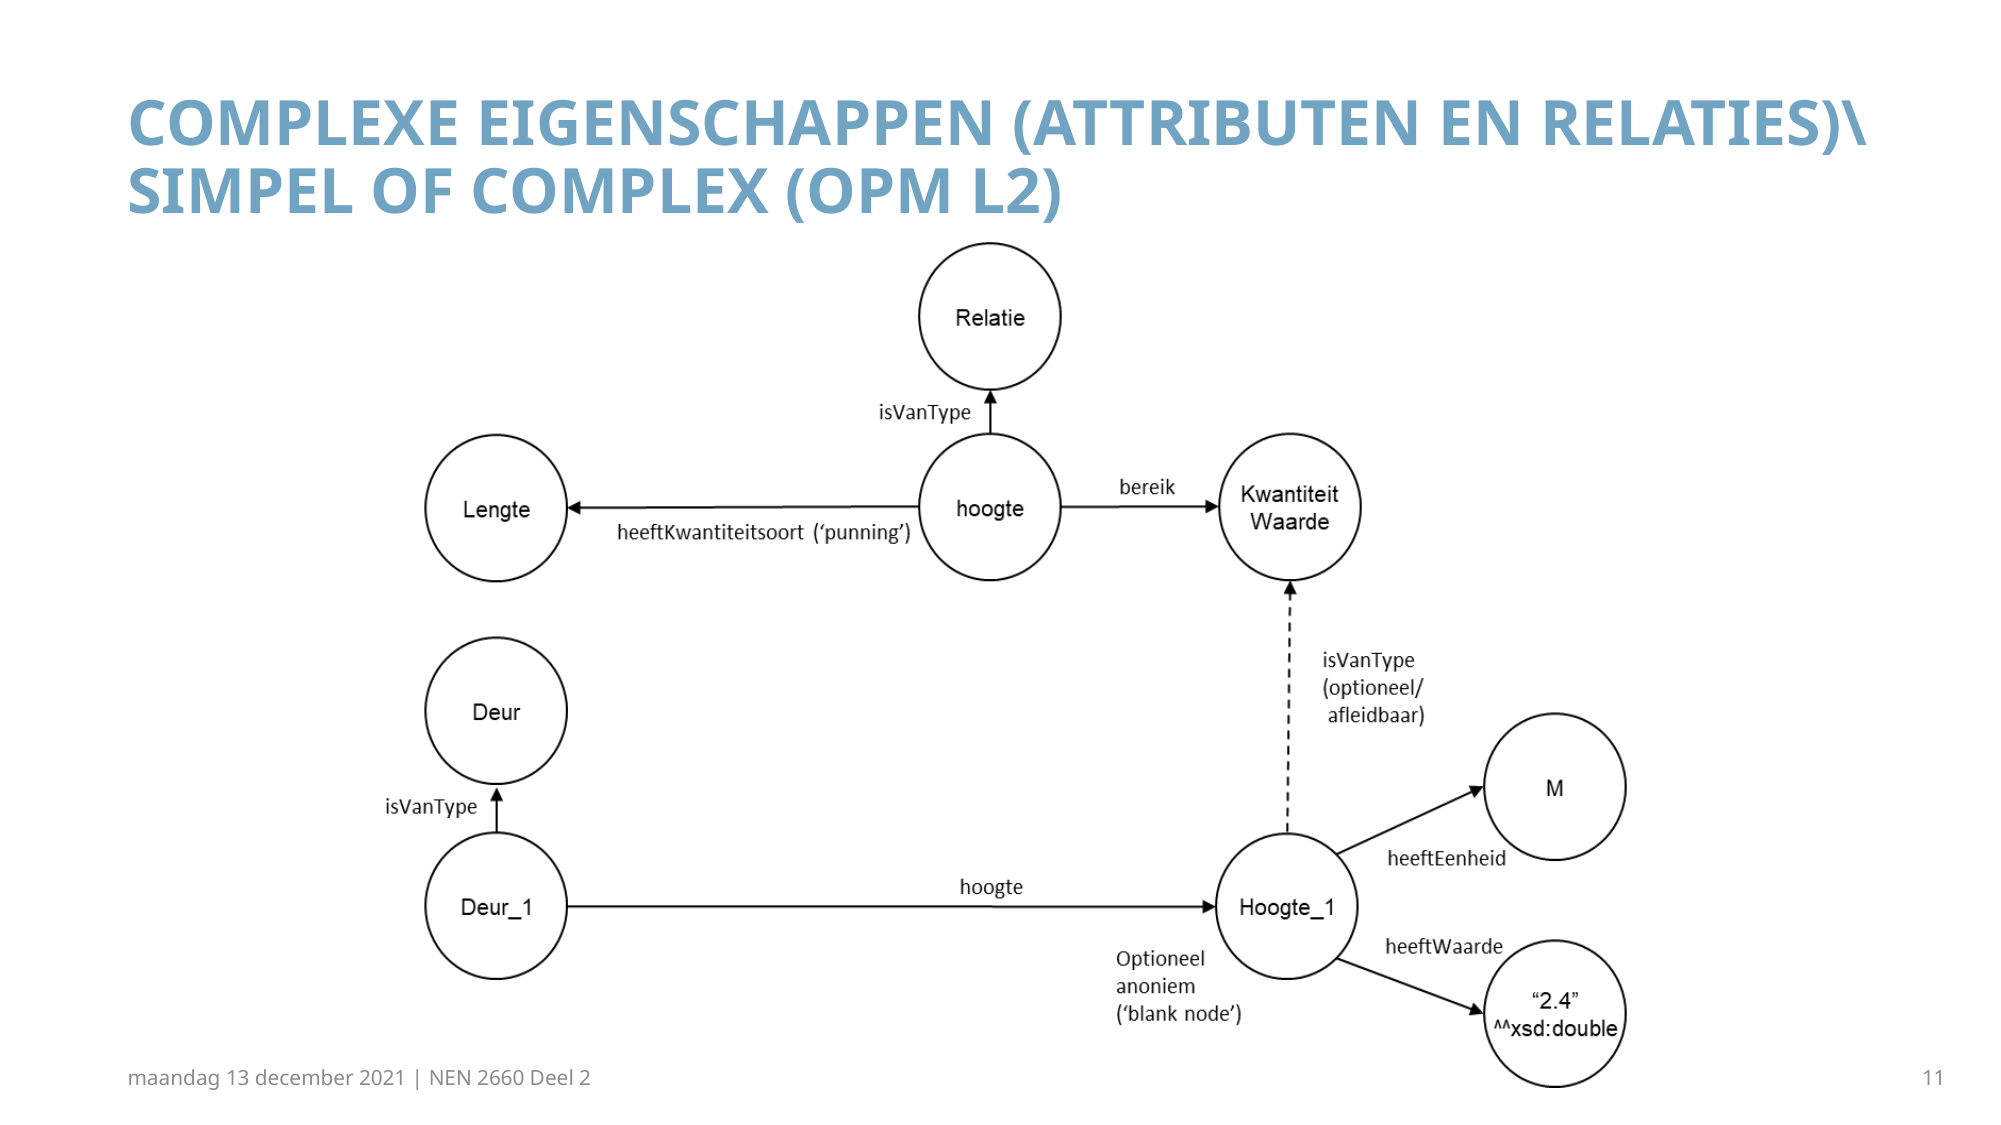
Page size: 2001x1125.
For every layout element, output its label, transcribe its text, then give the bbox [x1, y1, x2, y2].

picture [369, 242, 1631, 1088]
title Complexe eigenschappen (attributen en relaties)\ simpel of complex (OPM L2) [127, 101, 1904, 146]
footer maandag 13 december 2021 | NEN 2660 Deel 2 [127, 1063, 1000, 1094]
slide_number 11 [1907, 1063, 1977, 1094]
